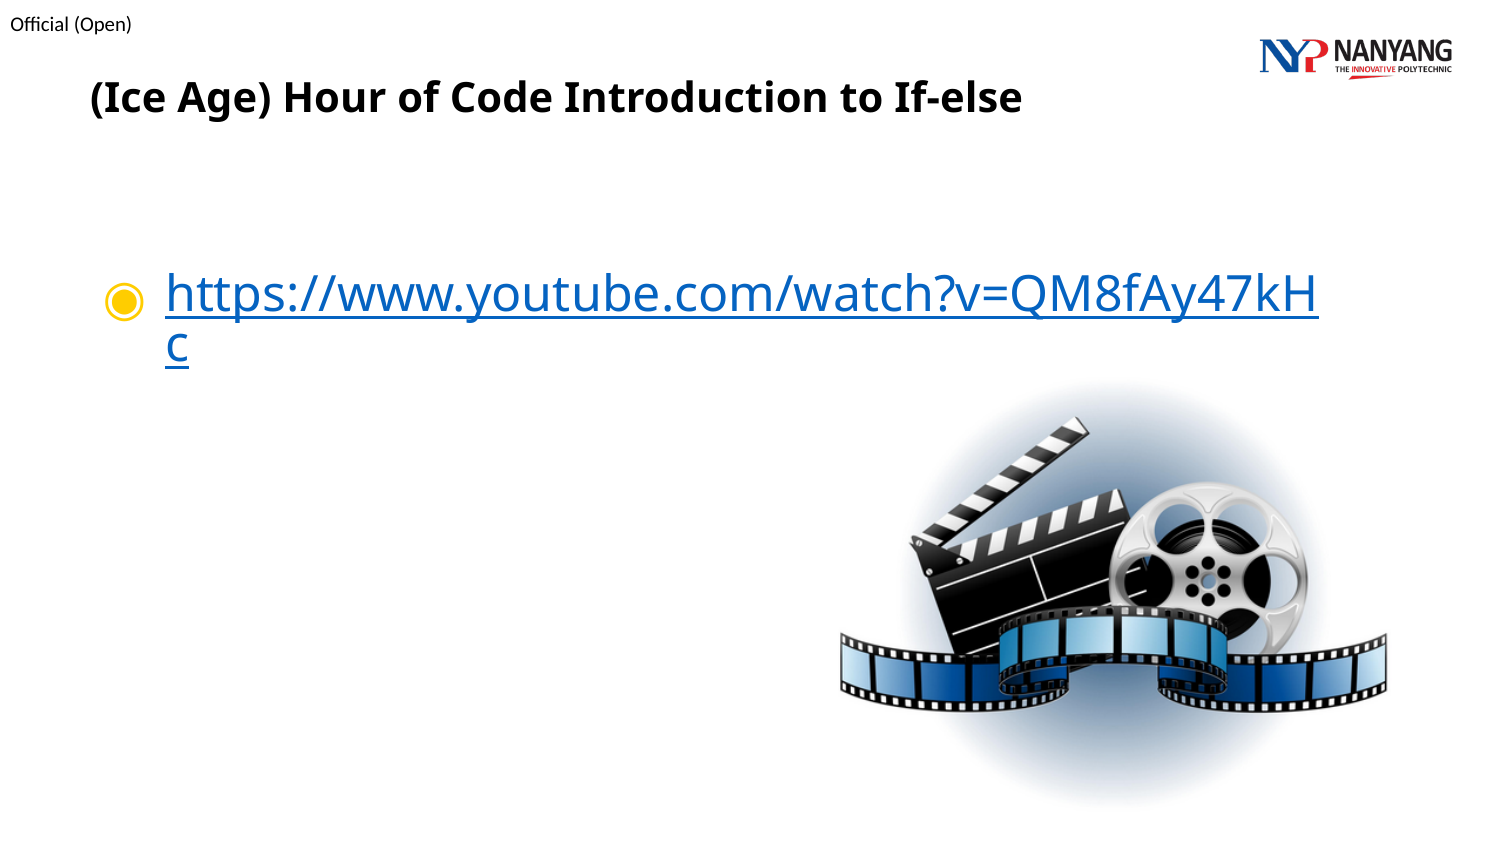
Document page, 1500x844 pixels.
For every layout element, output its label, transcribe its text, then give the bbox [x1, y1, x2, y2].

title (Ice Age) Hour of Code Introduction to If-else [75, 19, 1425, 174]
picture [1425, 27, 1464, 92]
picture [838, 375, 1392, 815]
list https://www.youtube.com/watch?v=QM8fAy47kHc [75, 246, 1344, 776]
